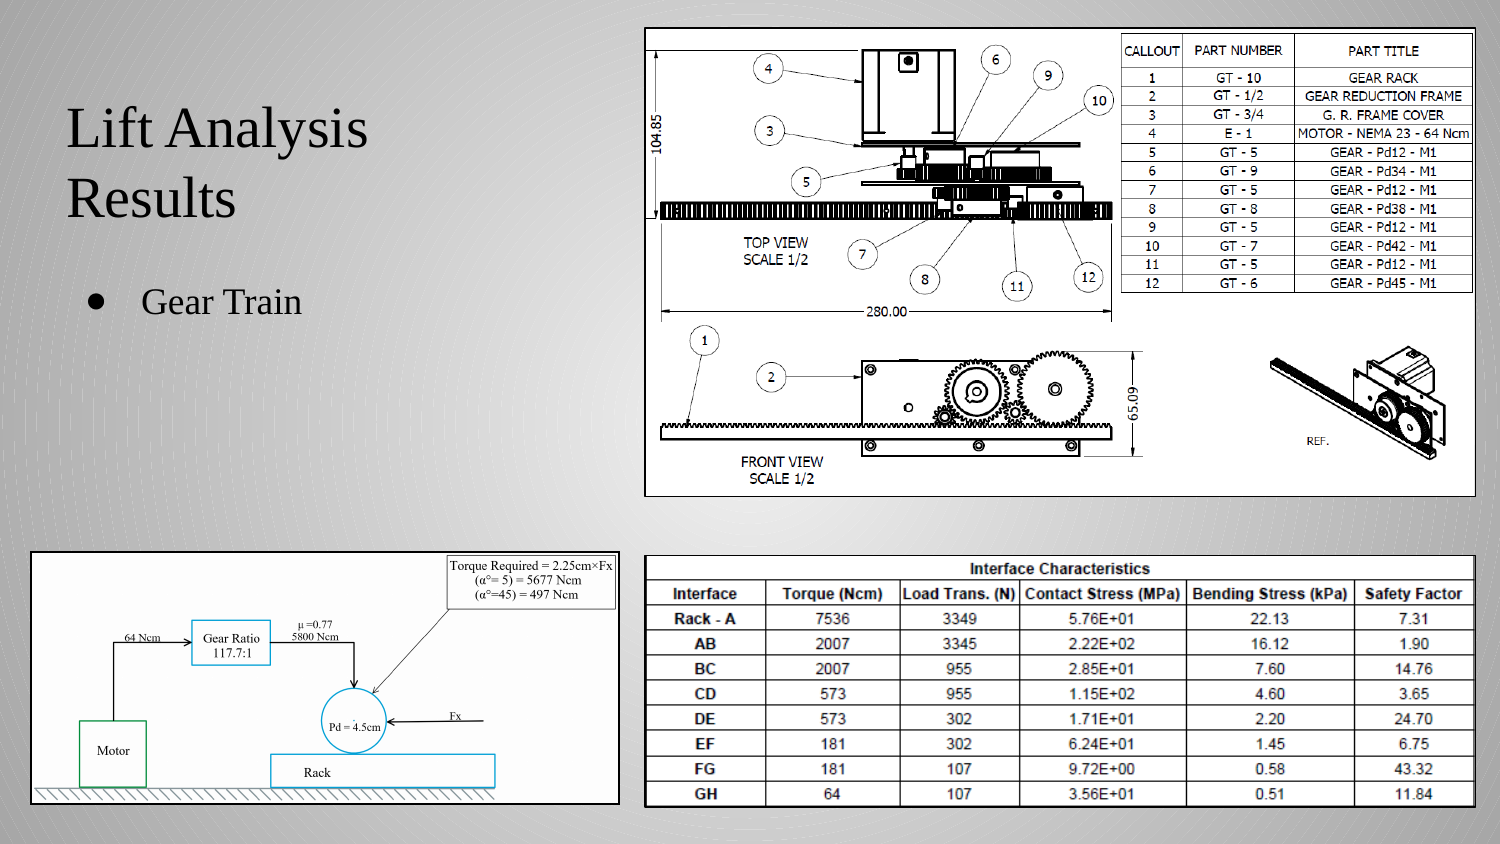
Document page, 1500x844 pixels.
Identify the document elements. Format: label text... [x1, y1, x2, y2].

picture [645, 28, 1475, 497]
list Gear Train [51, 255, 558, 324]
picture [32, 552, 618, 804]
picture [645, 555, 1475, 807]
title Lift Analysis Results [51, 74, 558, 232]
